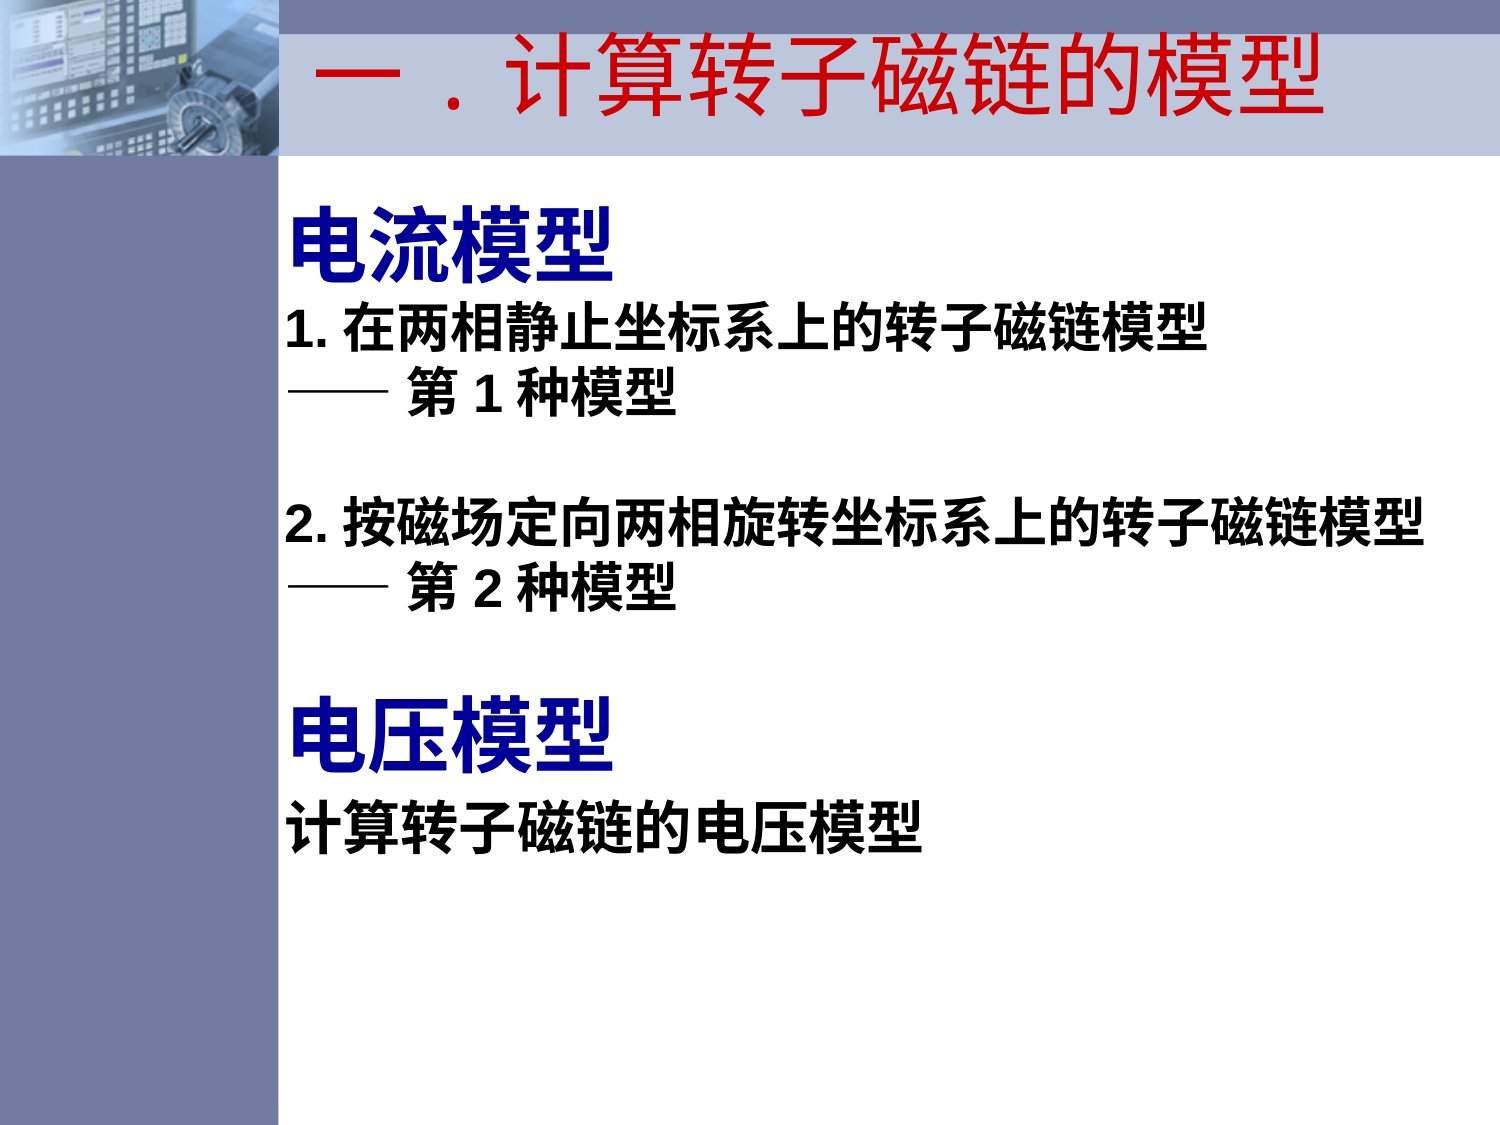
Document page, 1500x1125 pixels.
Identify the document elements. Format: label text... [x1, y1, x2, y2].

list 电流模型 1.在两相静止坐标系上的转子磁链模型 ——第1种模型 2.按磁场定向两相旋转坐标系上的转子磁链模型 ——第2种模型 电压模型 计算转子磁链的电压模型 [284, 193, 1500, 935]
title 一.计算转子磁链的模型 [311, 47, 1500, 112]
picture [0, 0, 279, 155]
